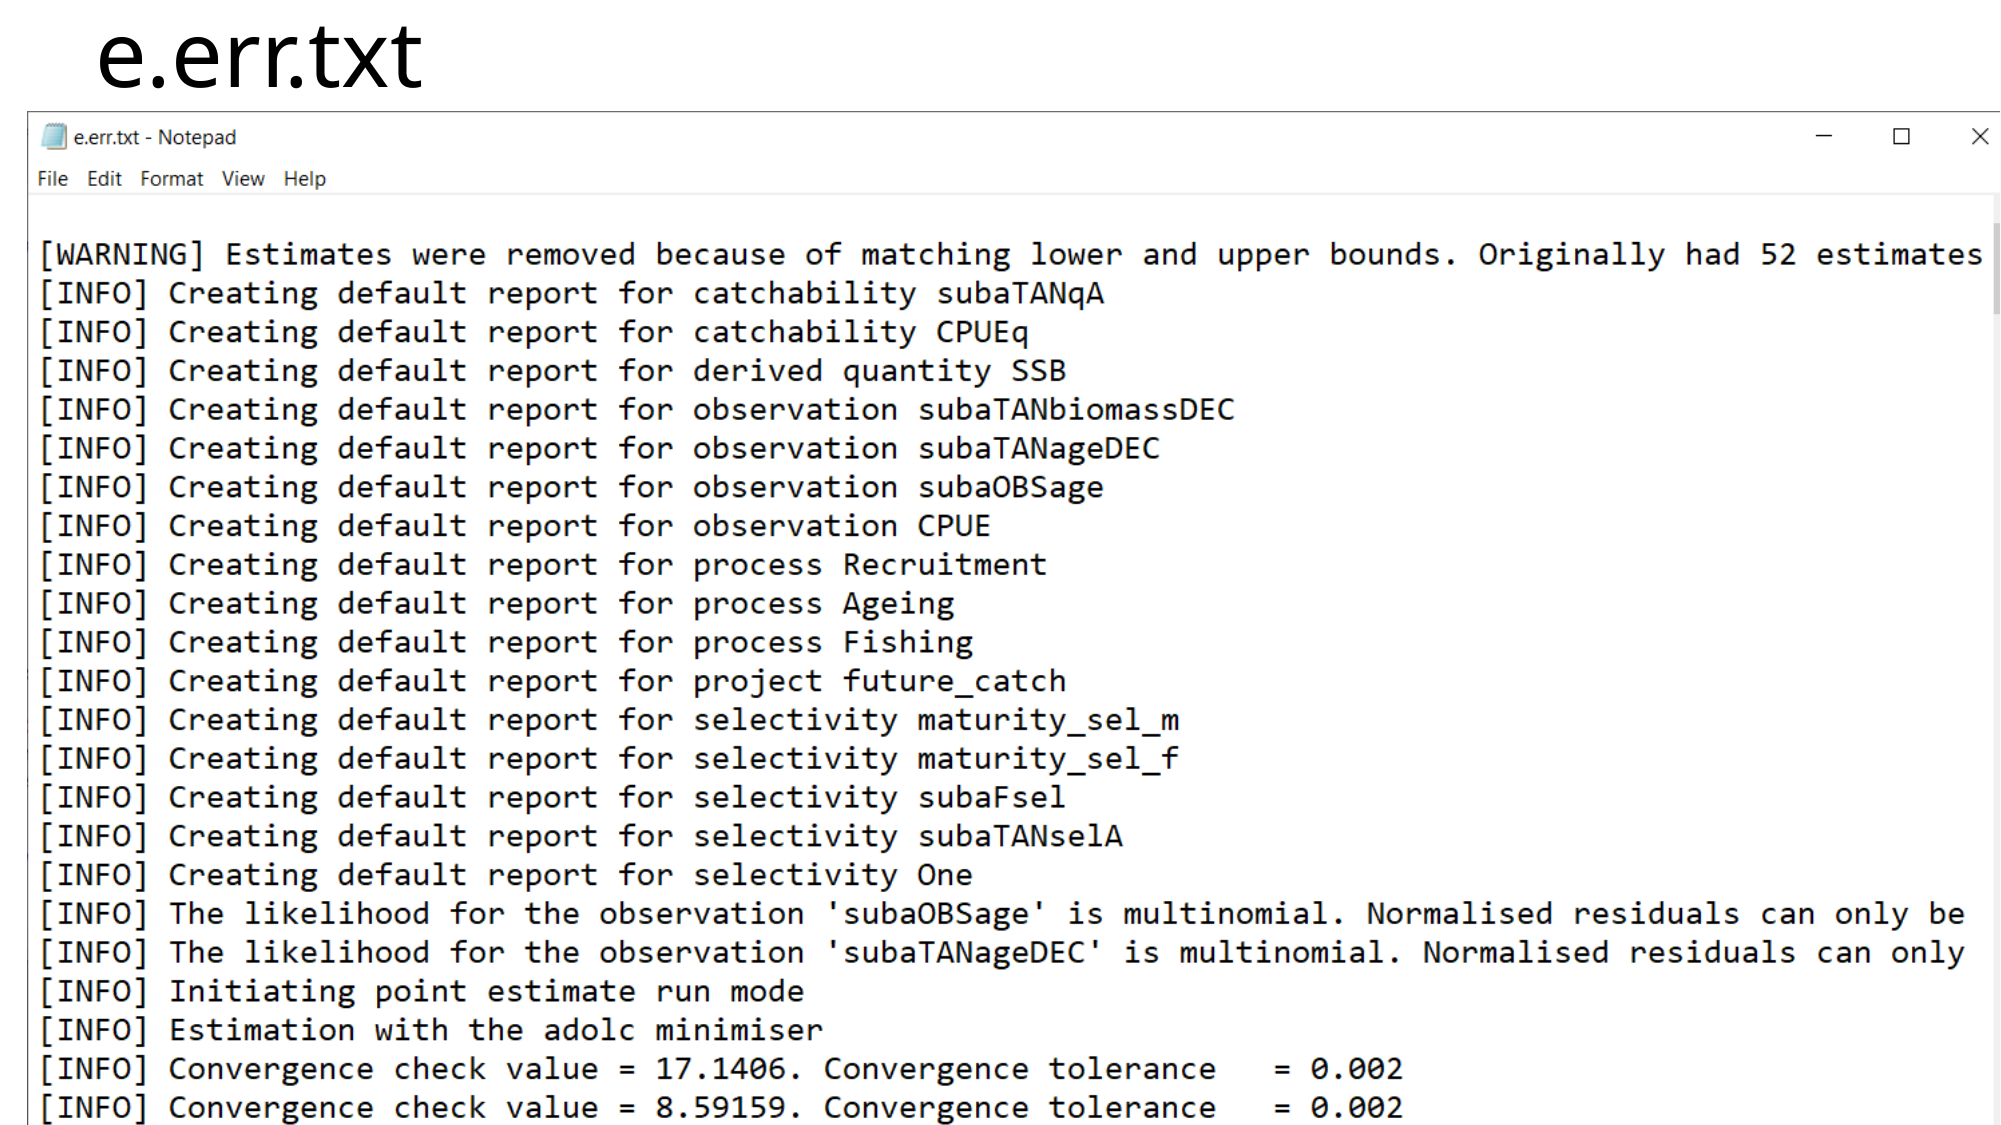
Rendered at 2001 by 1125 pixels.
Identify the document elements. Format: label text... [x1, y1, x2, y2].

title e.err.txt [80, 0, 1806, 111]
picture [27, 111, 2000, 1125]
